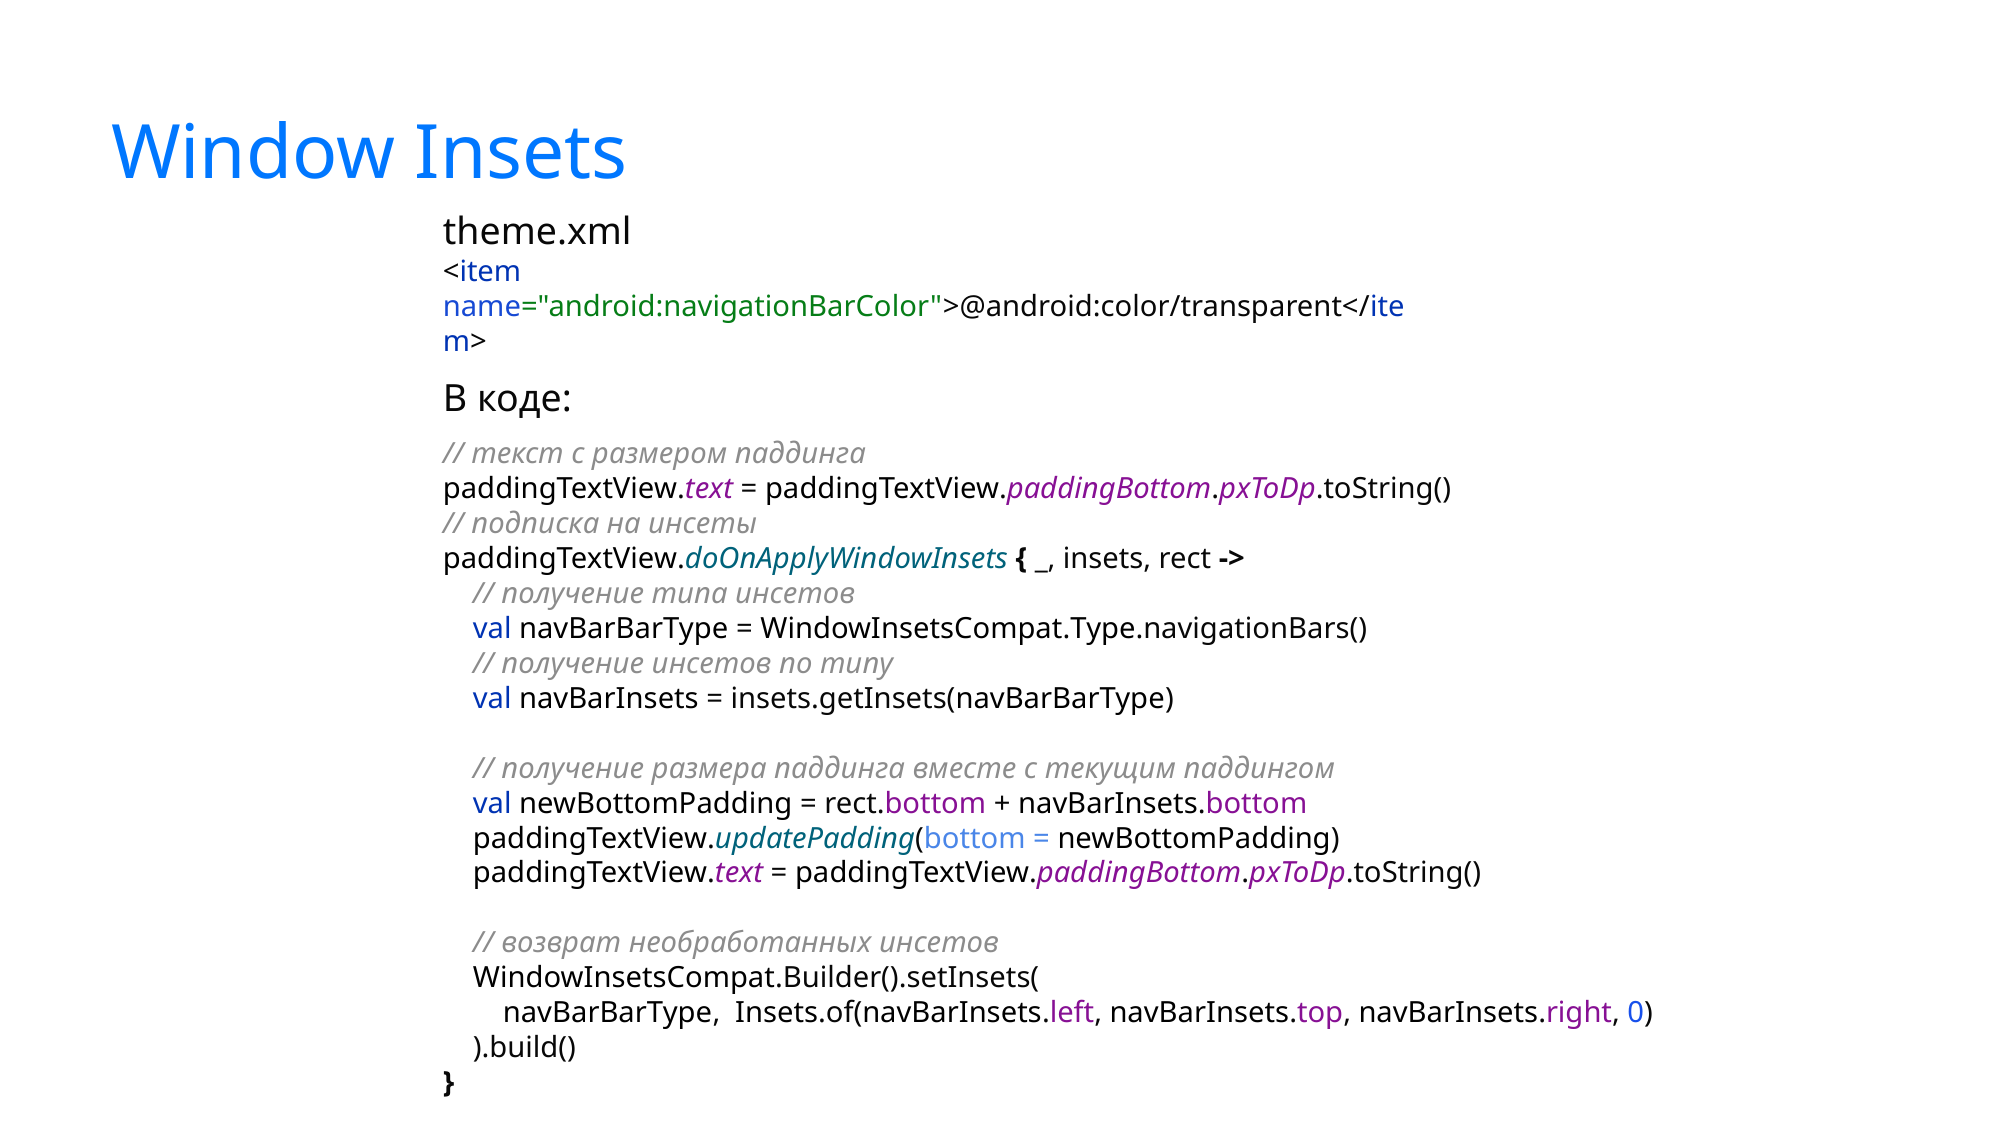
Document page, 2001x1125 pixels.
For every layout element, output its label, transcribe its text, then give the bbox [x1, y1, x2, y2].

text_box // текст с размером паддинга paddingTextView.text = paddingTextView.paddingBottom.pxToDp.toString() // подписка на инсеты paddingTextView.doOnApplyWindowInsets { _, insets, rect -> // получение типа инсетов val navBarBarType = WindowInsetsCompat.Type.navigationBars() // получение инсетов по типу val navBarInsets = insets.getInsets(navBarBarType) // получение размера паддинга вместе с текущим паддингом val newBottomPadding = rect.bottom + navBarInsets.bottom paddingTextView.updatePadding(bottom = newBottomPadding) paddingTextView.text = paddingTextView.paddingBottom.pxToDp.toString() // возврат необработанных инсетов WindowInsetsCompat.Builder().setInsets( navBarBarType, Insets.of(navBarInsets.left, navBarInsets.top, navBarInsets.right, 0) ).build() } [427, 426, 1784, 1106]
title Window Insets [111, 113, 1559, 291]
text_box theme.xml <item name="android:navigationBarColor">@android:color/transparent</item> [427, 199, 1439, 365]
text_box В коде: [427, 366, 1439, 427]
